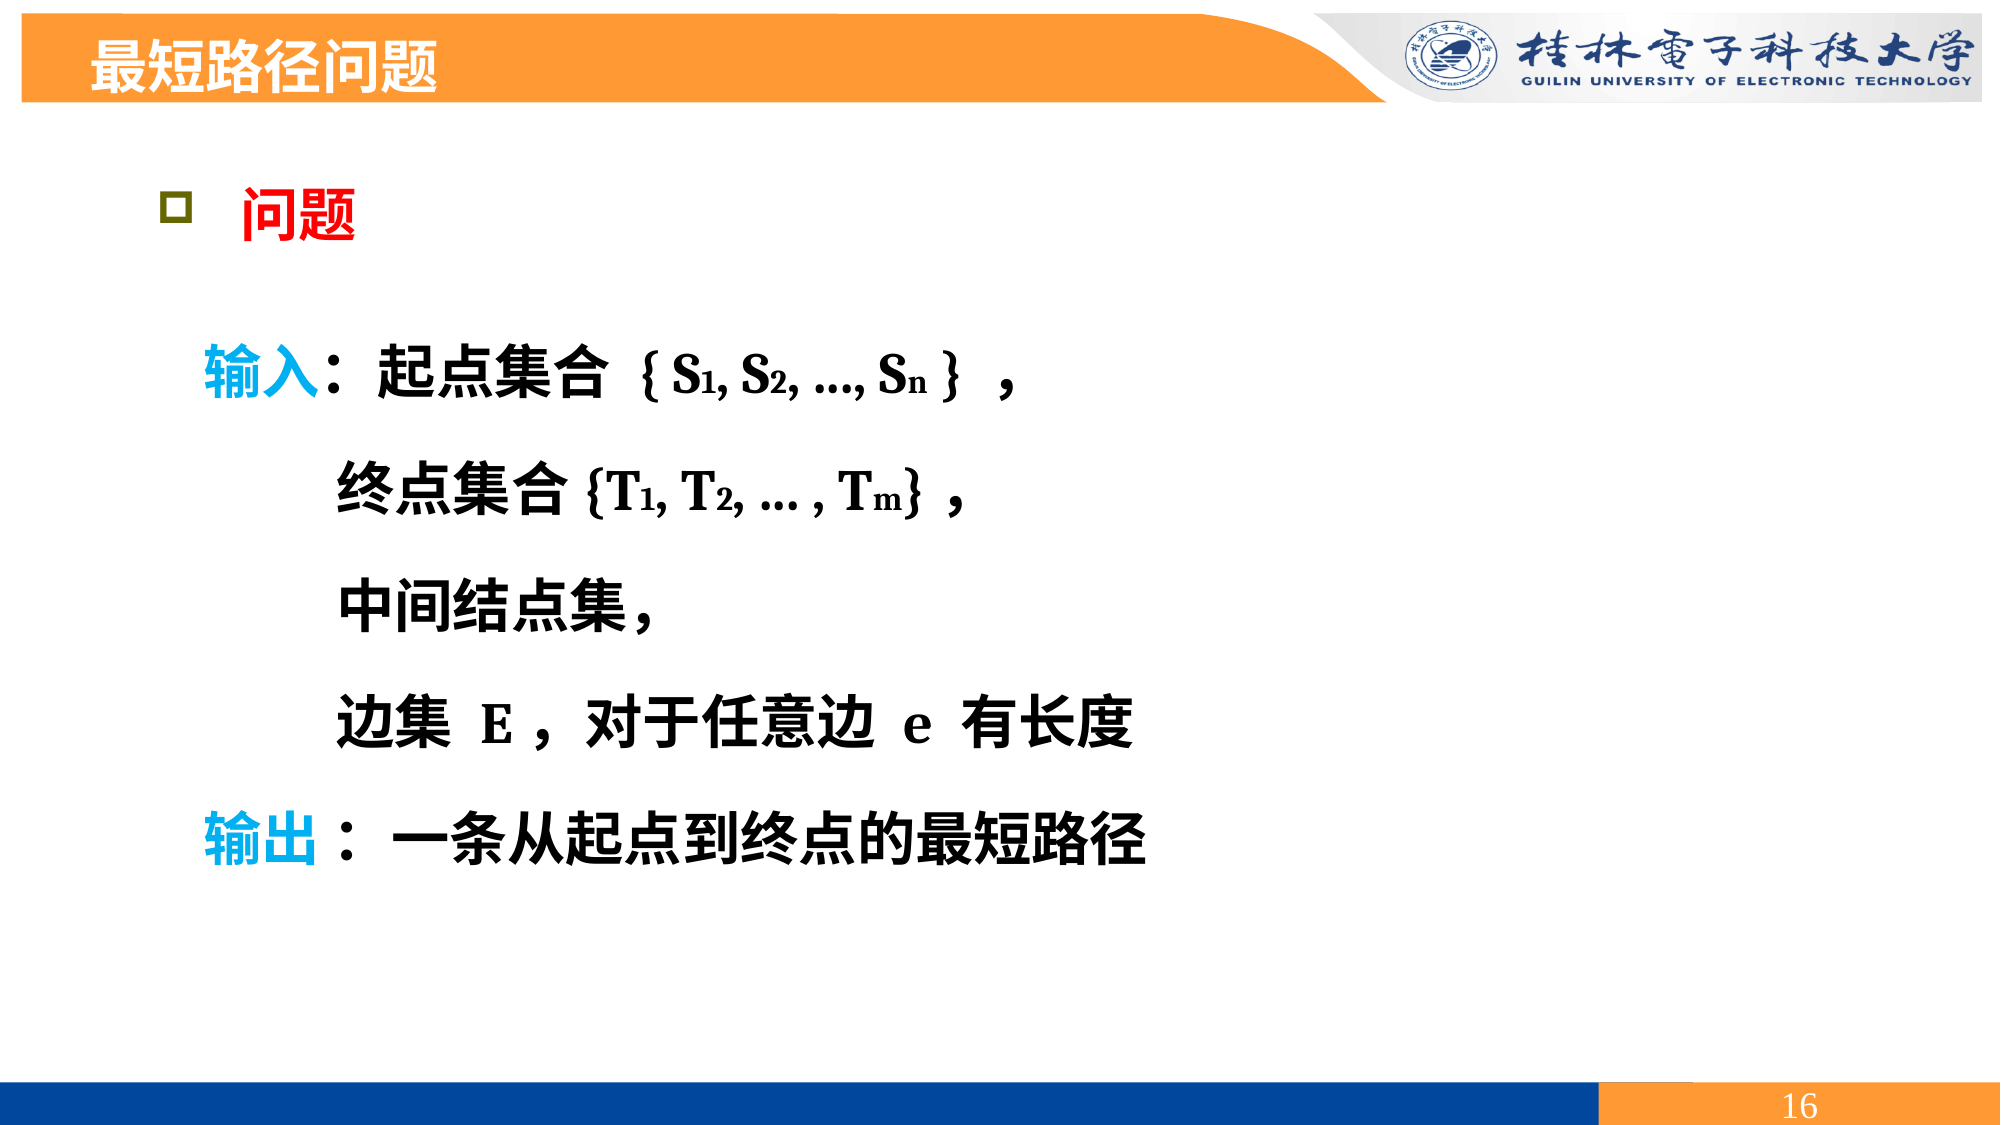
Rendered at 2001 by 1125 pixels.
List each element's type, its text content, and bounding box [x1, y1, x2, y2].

picture [1386, 0, 2000, 103]
text_box 问题 [141, 171, 1664, 275]
text_box 输入：起点集合 { S1, S2, ..., Sn } ， 终点集合{T1, T2, ... , Tm}， 中间结点集， 边集 E，对于任意边 e 有长度 输出 ：一条从起点到终点的最短路径 [188, 293, 1539, 747]
text_box 最短路径问题 [74, 23, 1101, 109]
